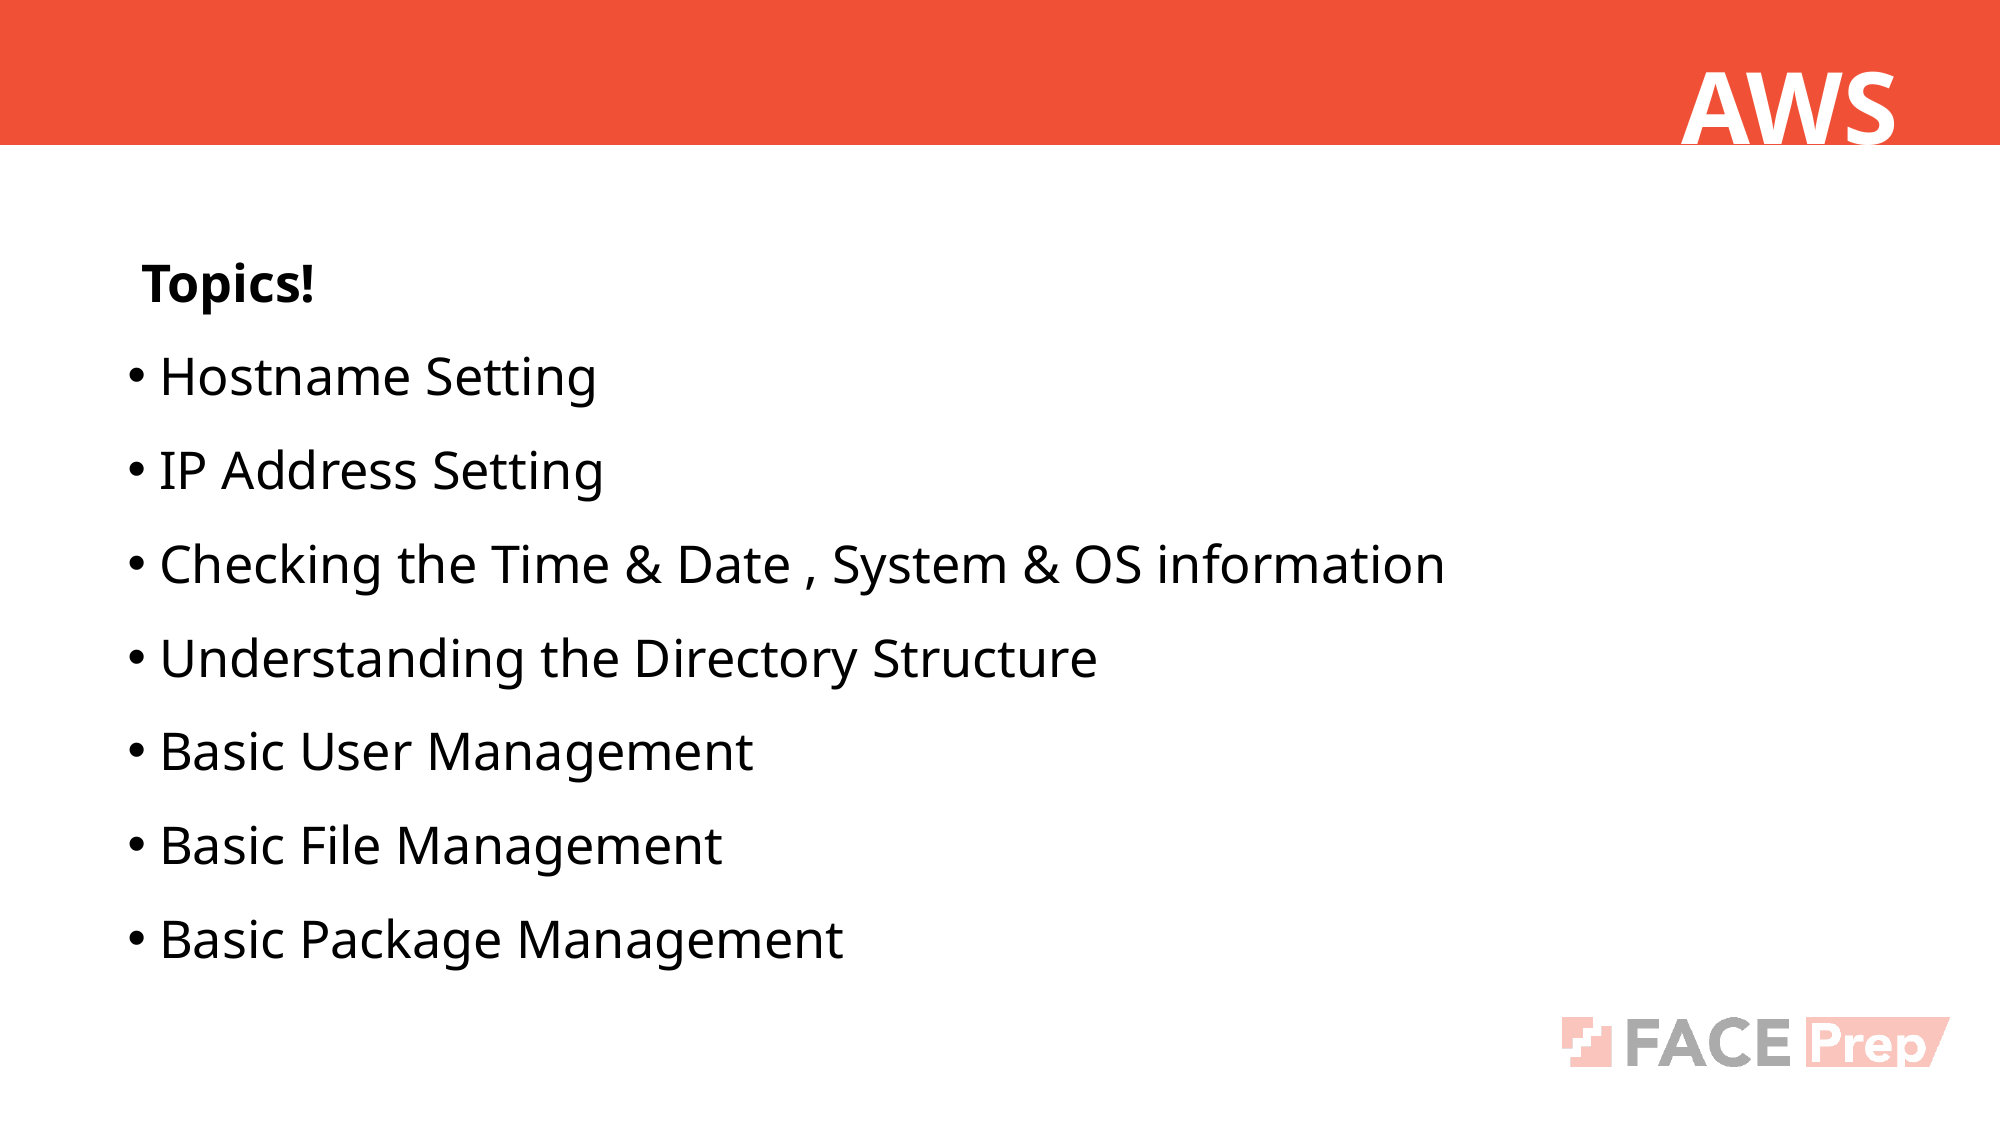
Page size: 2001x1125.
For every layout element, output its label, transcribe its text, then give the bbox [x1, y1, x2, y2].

text_box Topics! Hostname Setting IP Address Setting Checking the Time & Date , System & OS information Understanding the Directory Structure Basic User Management Basic File Management Basic Package Management [112, 180, 1902, 977]
picture [1562, 1017, 1950, 1067]
text_box [0, 0, 2000, 145]
text_box AWS [638, 37, 1914, 173]
